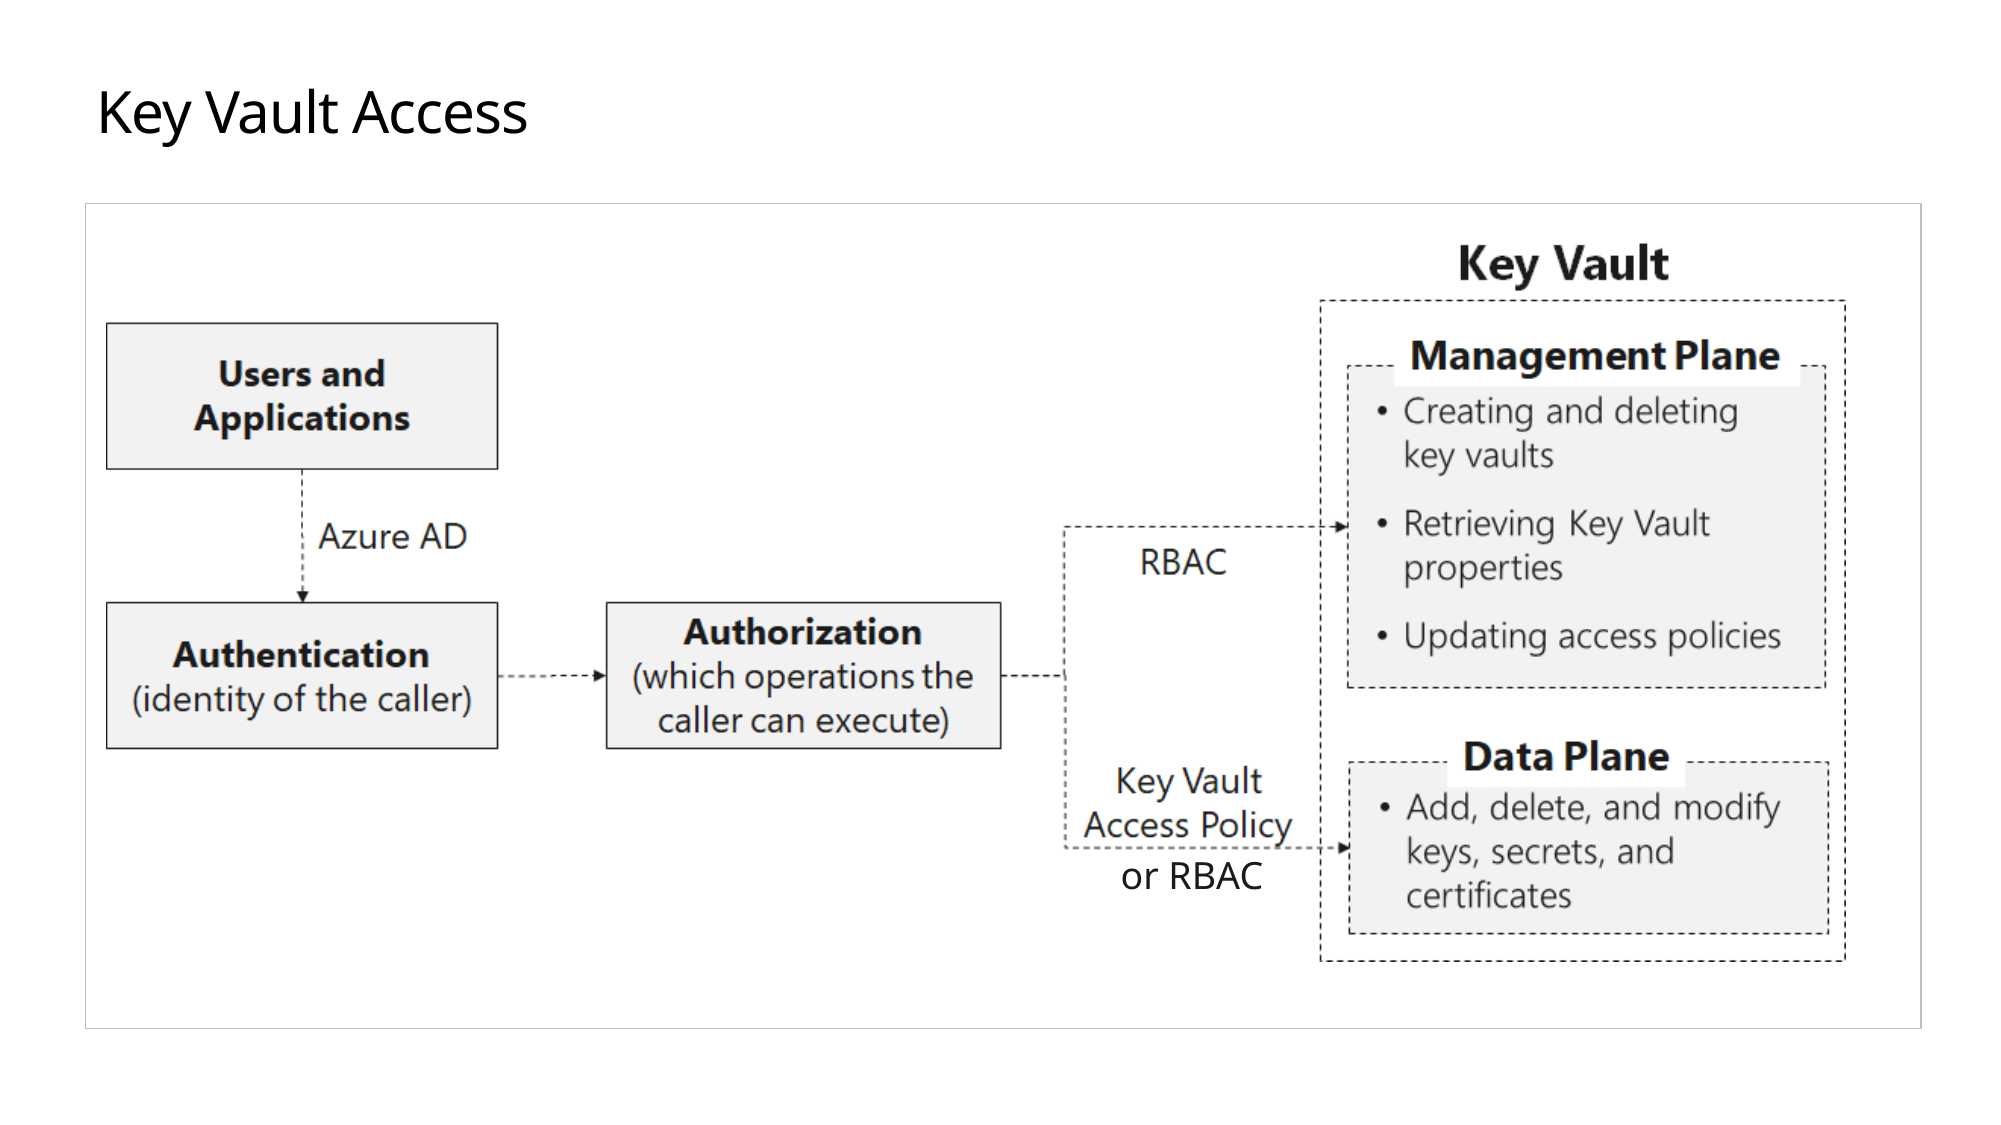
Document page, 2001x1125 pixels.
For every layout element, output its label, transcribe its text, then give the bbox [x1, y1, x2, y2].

picture [106, 217, 1846, 962]
title Key Vault Access [96, 75, 1904, 146]
text_box [85, 203, 1922, 1029]
